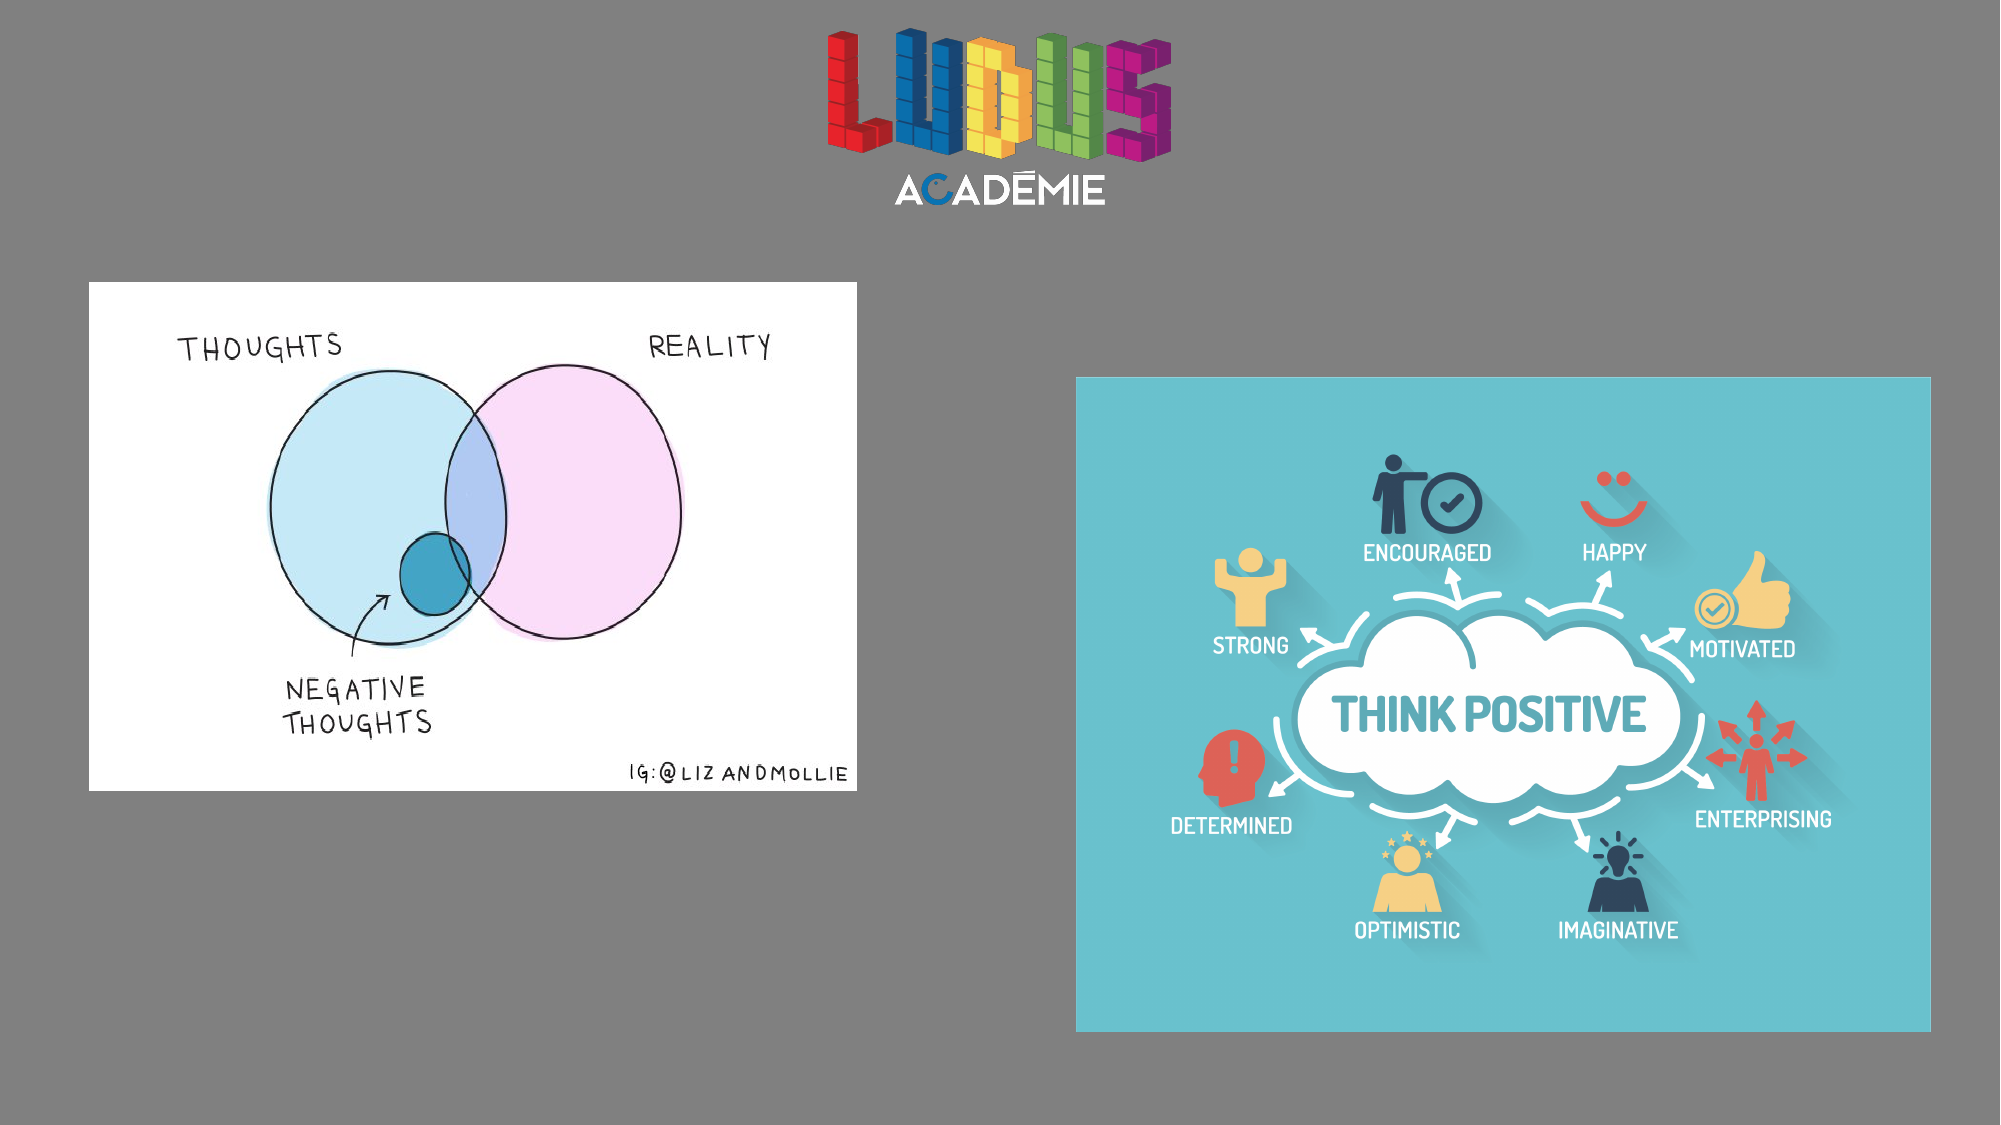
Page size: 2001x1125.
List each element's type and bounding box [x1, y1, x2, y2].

picture [1076, 377, 1931, 1032]
picture [828, 28, 1171, 207]
picture [89, 282, 857, 791]
